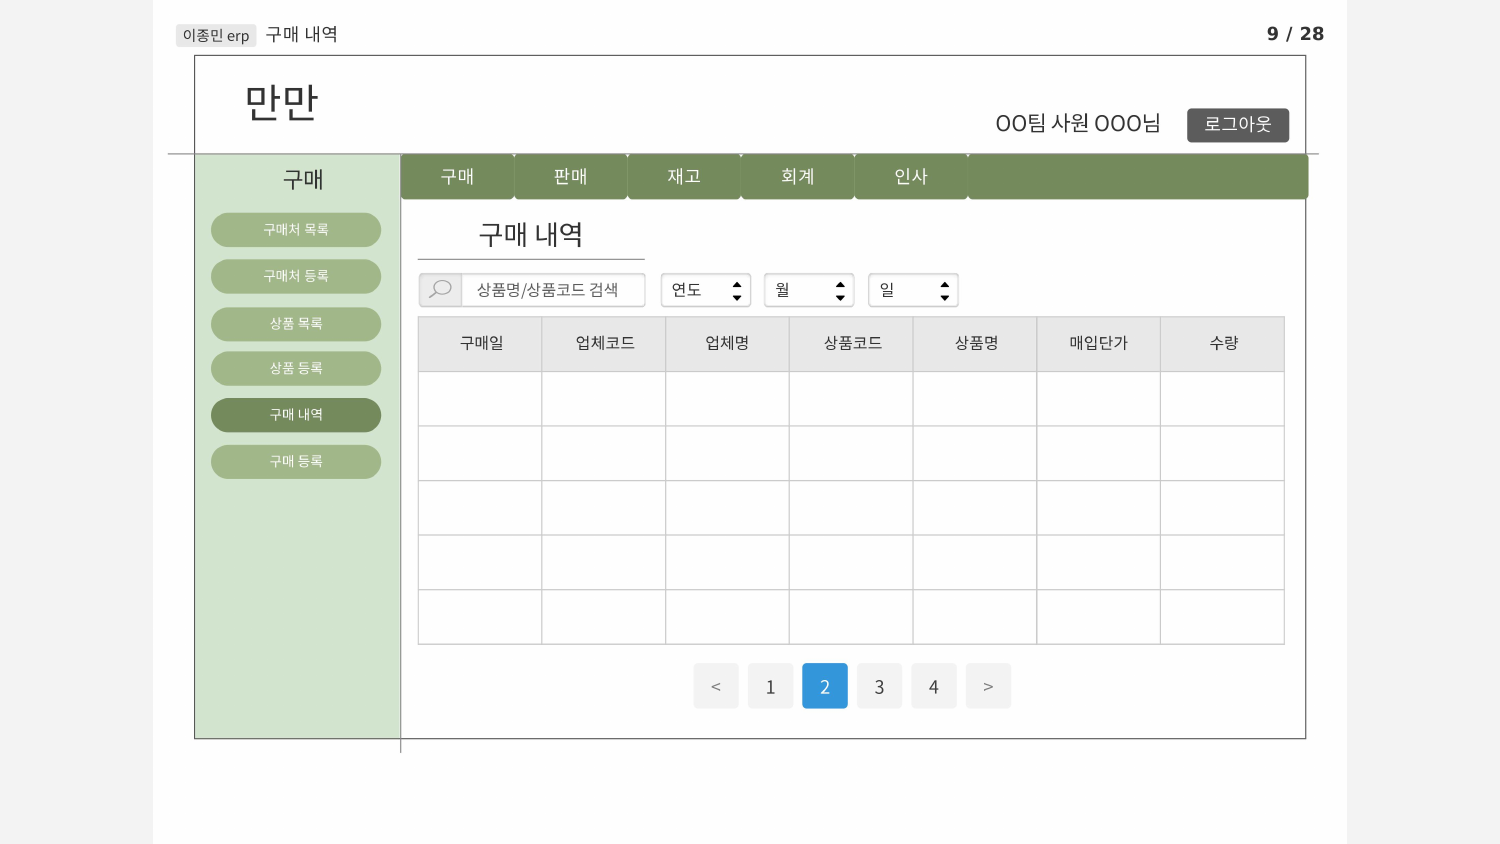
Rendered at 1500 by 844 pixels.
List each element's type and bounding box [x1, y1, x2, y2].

picture [152, 0, 1348, 844]
